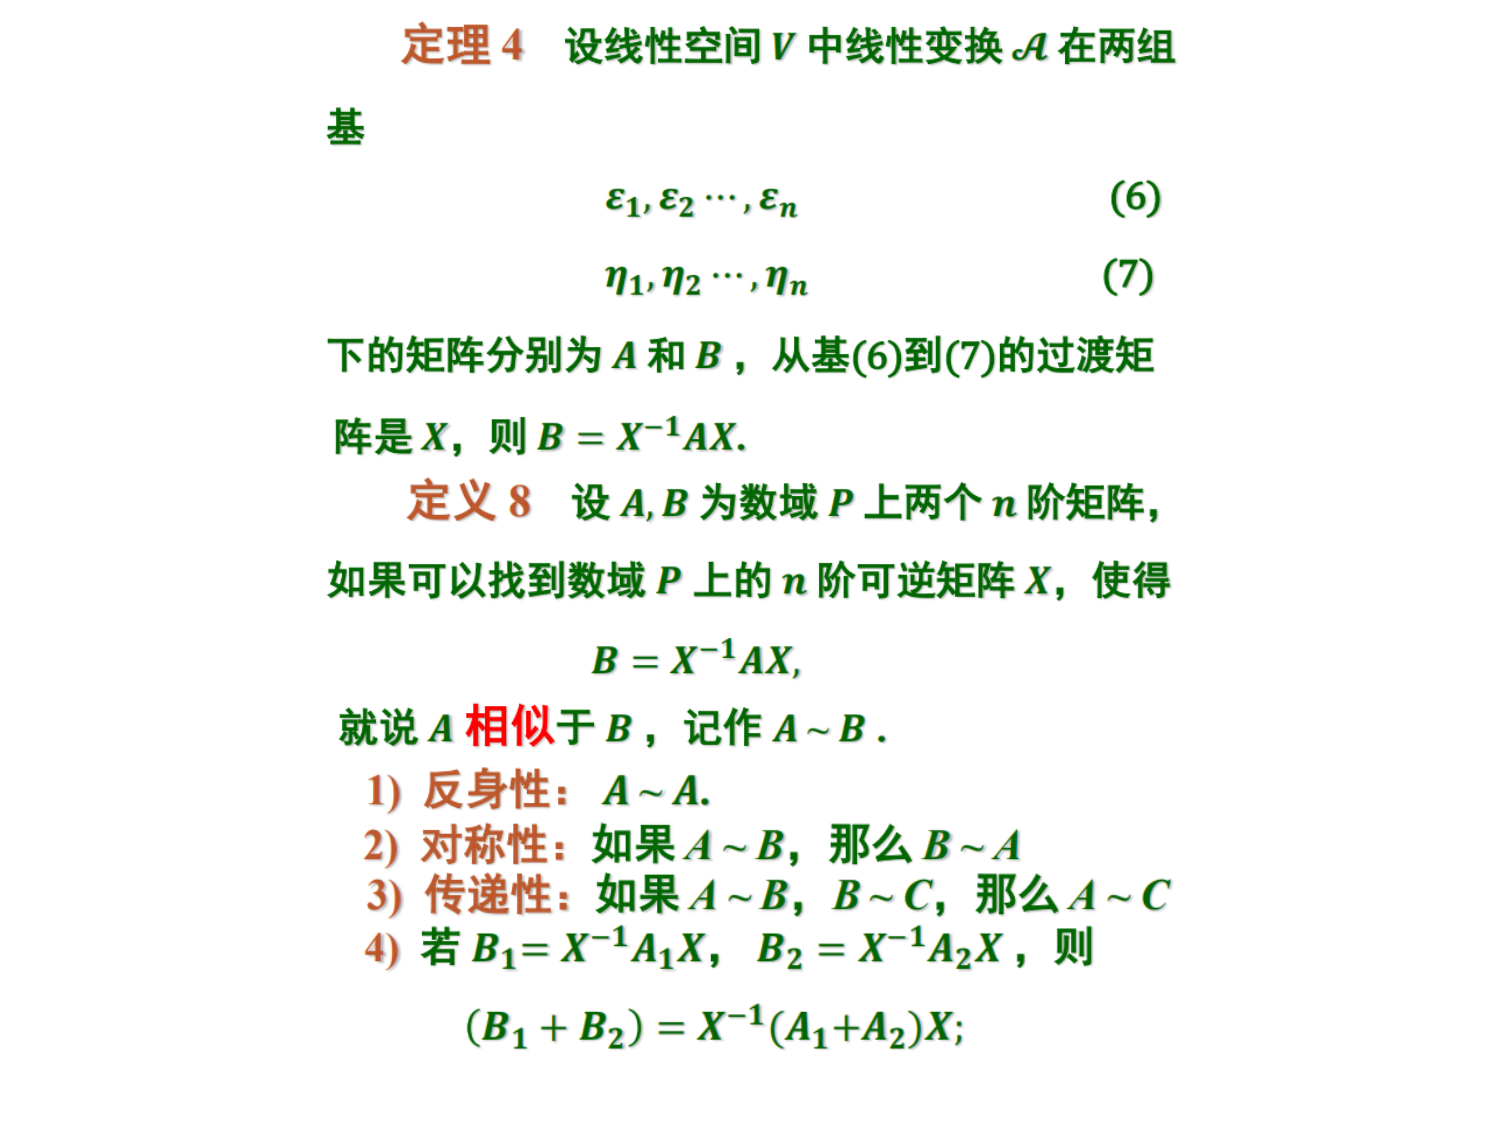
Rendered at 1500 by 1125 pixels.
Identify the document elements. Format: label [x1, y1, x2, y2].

picture [361, 765, 1179, 1055]
picture [320, 475, 1179, 752]
picture [320, 20, 1179, 459]
